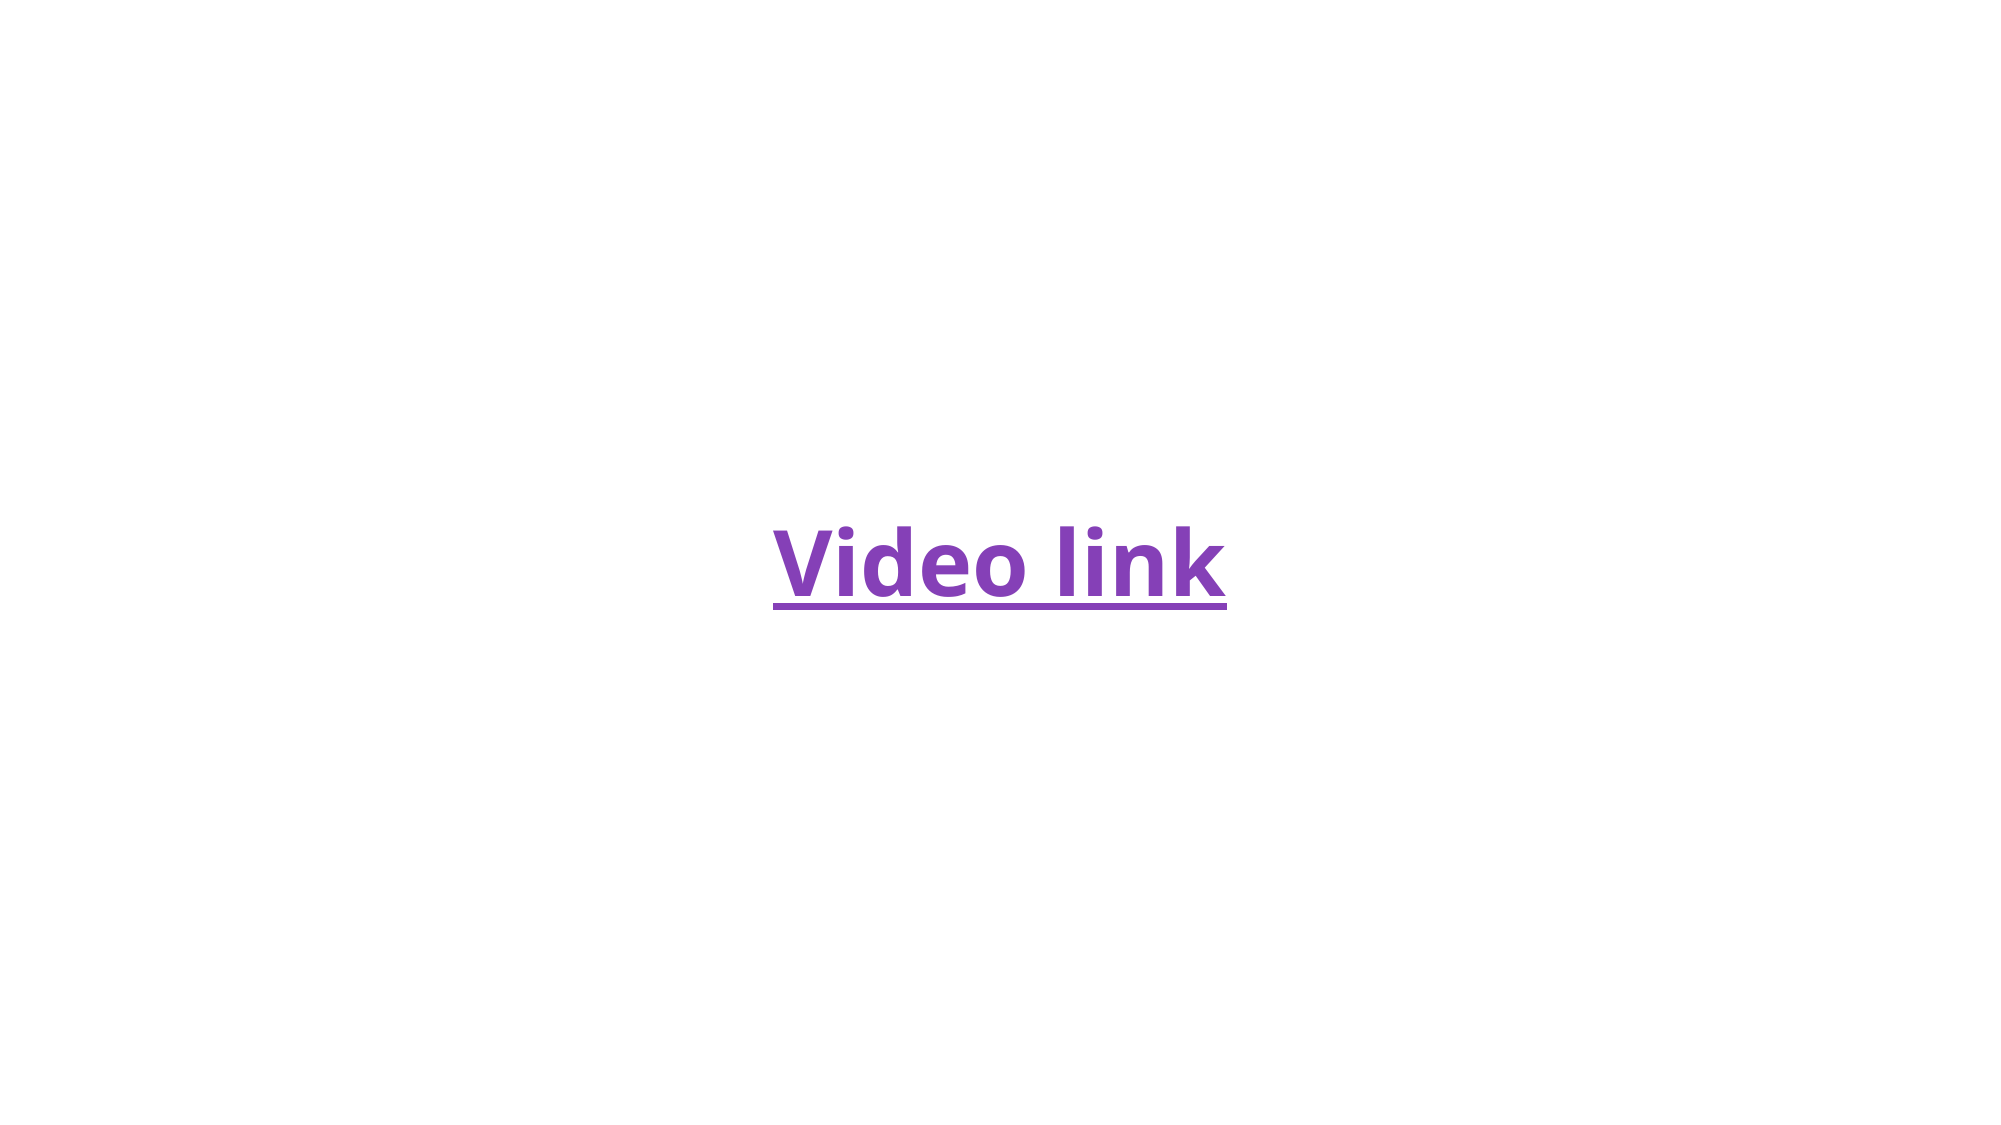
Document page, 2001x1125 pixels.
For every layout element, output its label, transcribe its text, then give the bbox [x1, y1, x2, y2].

title Video link [712, 453, 1288, 672]
